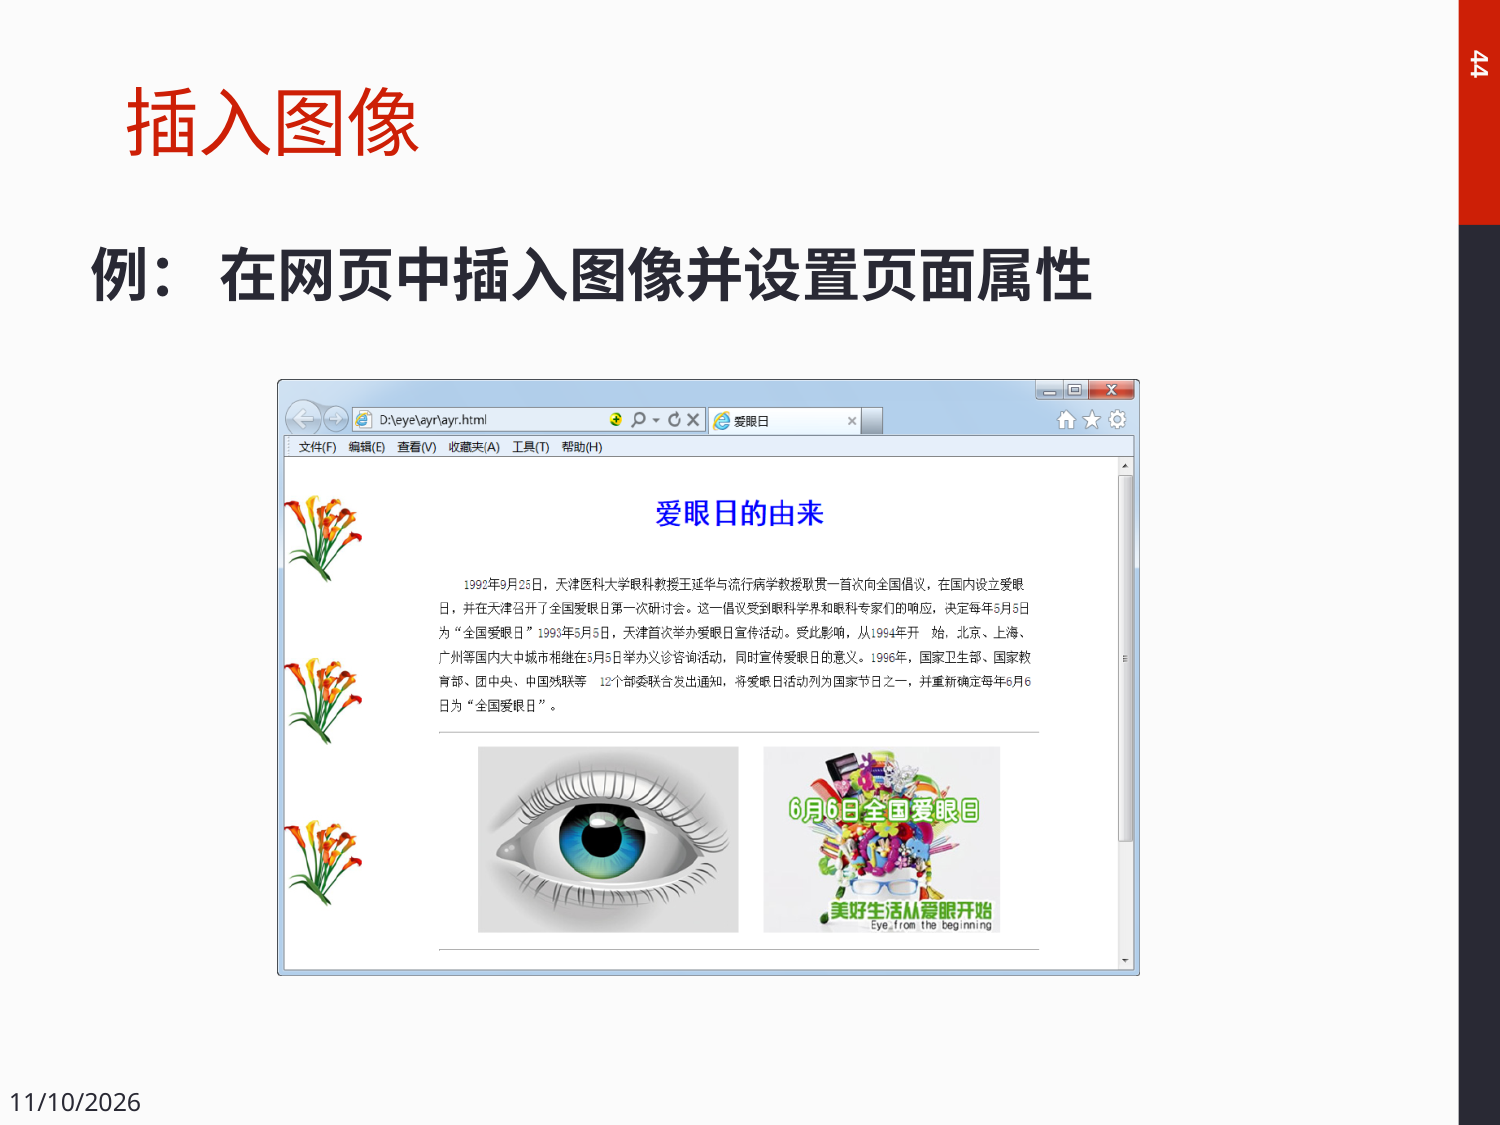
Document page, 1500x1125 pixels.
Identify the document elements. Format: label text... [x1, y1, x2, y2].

list 例： 在网页中插入图像并设置页面属性 [75, 231, 1365, 1024]
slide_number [0, 1070, 183, 1121]
picture [276, 378, 1141, 977]
slide_number 44 [1450, 15, 1500, 114]
title 插入图像 [75, 24, 1282, 173]
